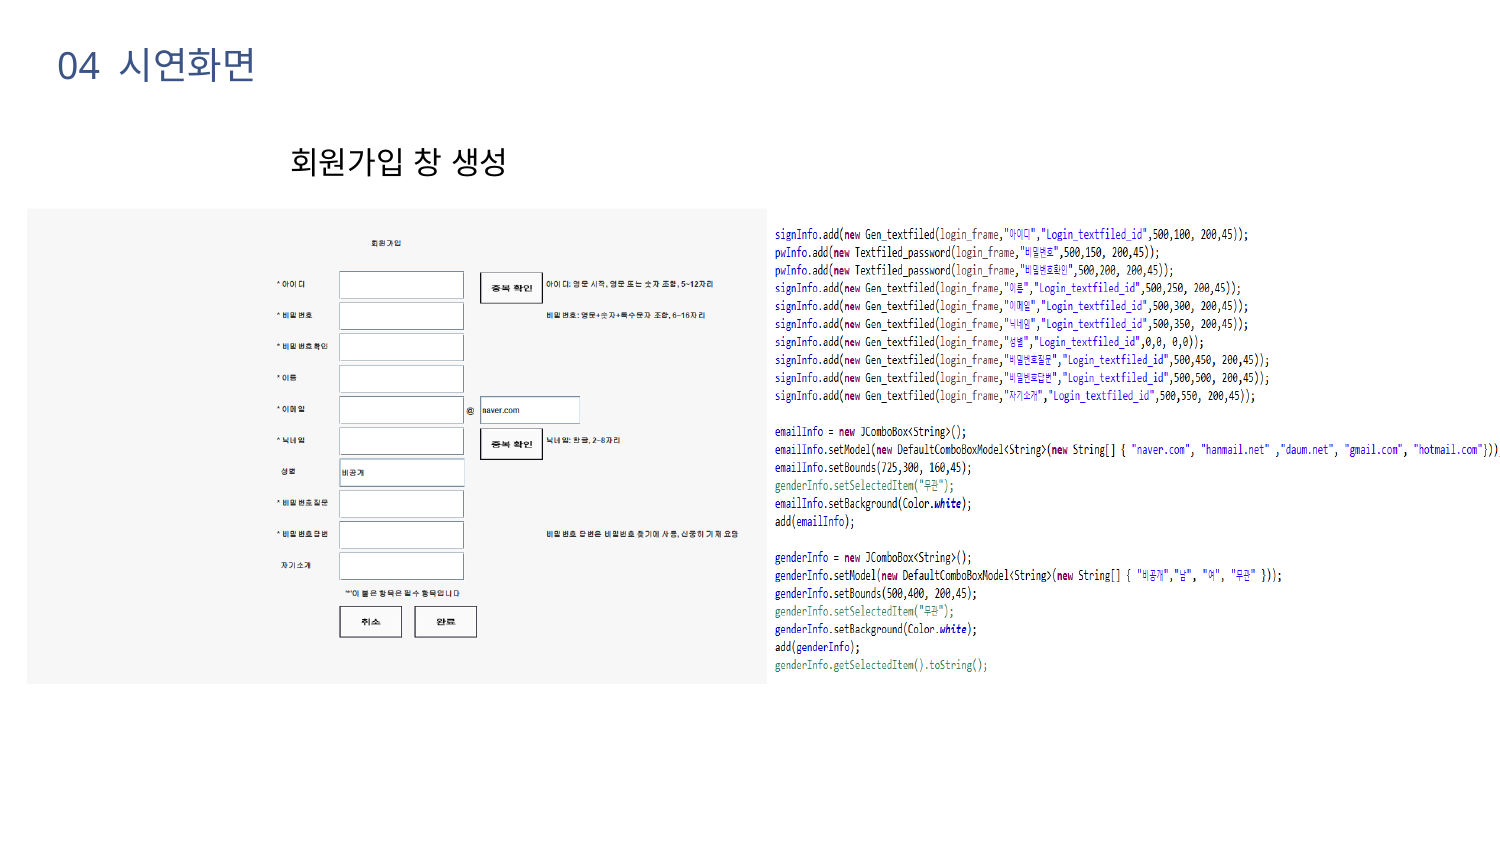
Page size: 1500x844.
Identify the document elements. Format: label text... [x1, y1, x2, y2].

text_box 04 시연화면 [45, 35, 397, 138]
text_box 회원가입 창 생성 [223, 138, 575, 187]
picture [27, 207, 767, 684]
picture [773, 223, 1500, 684]
